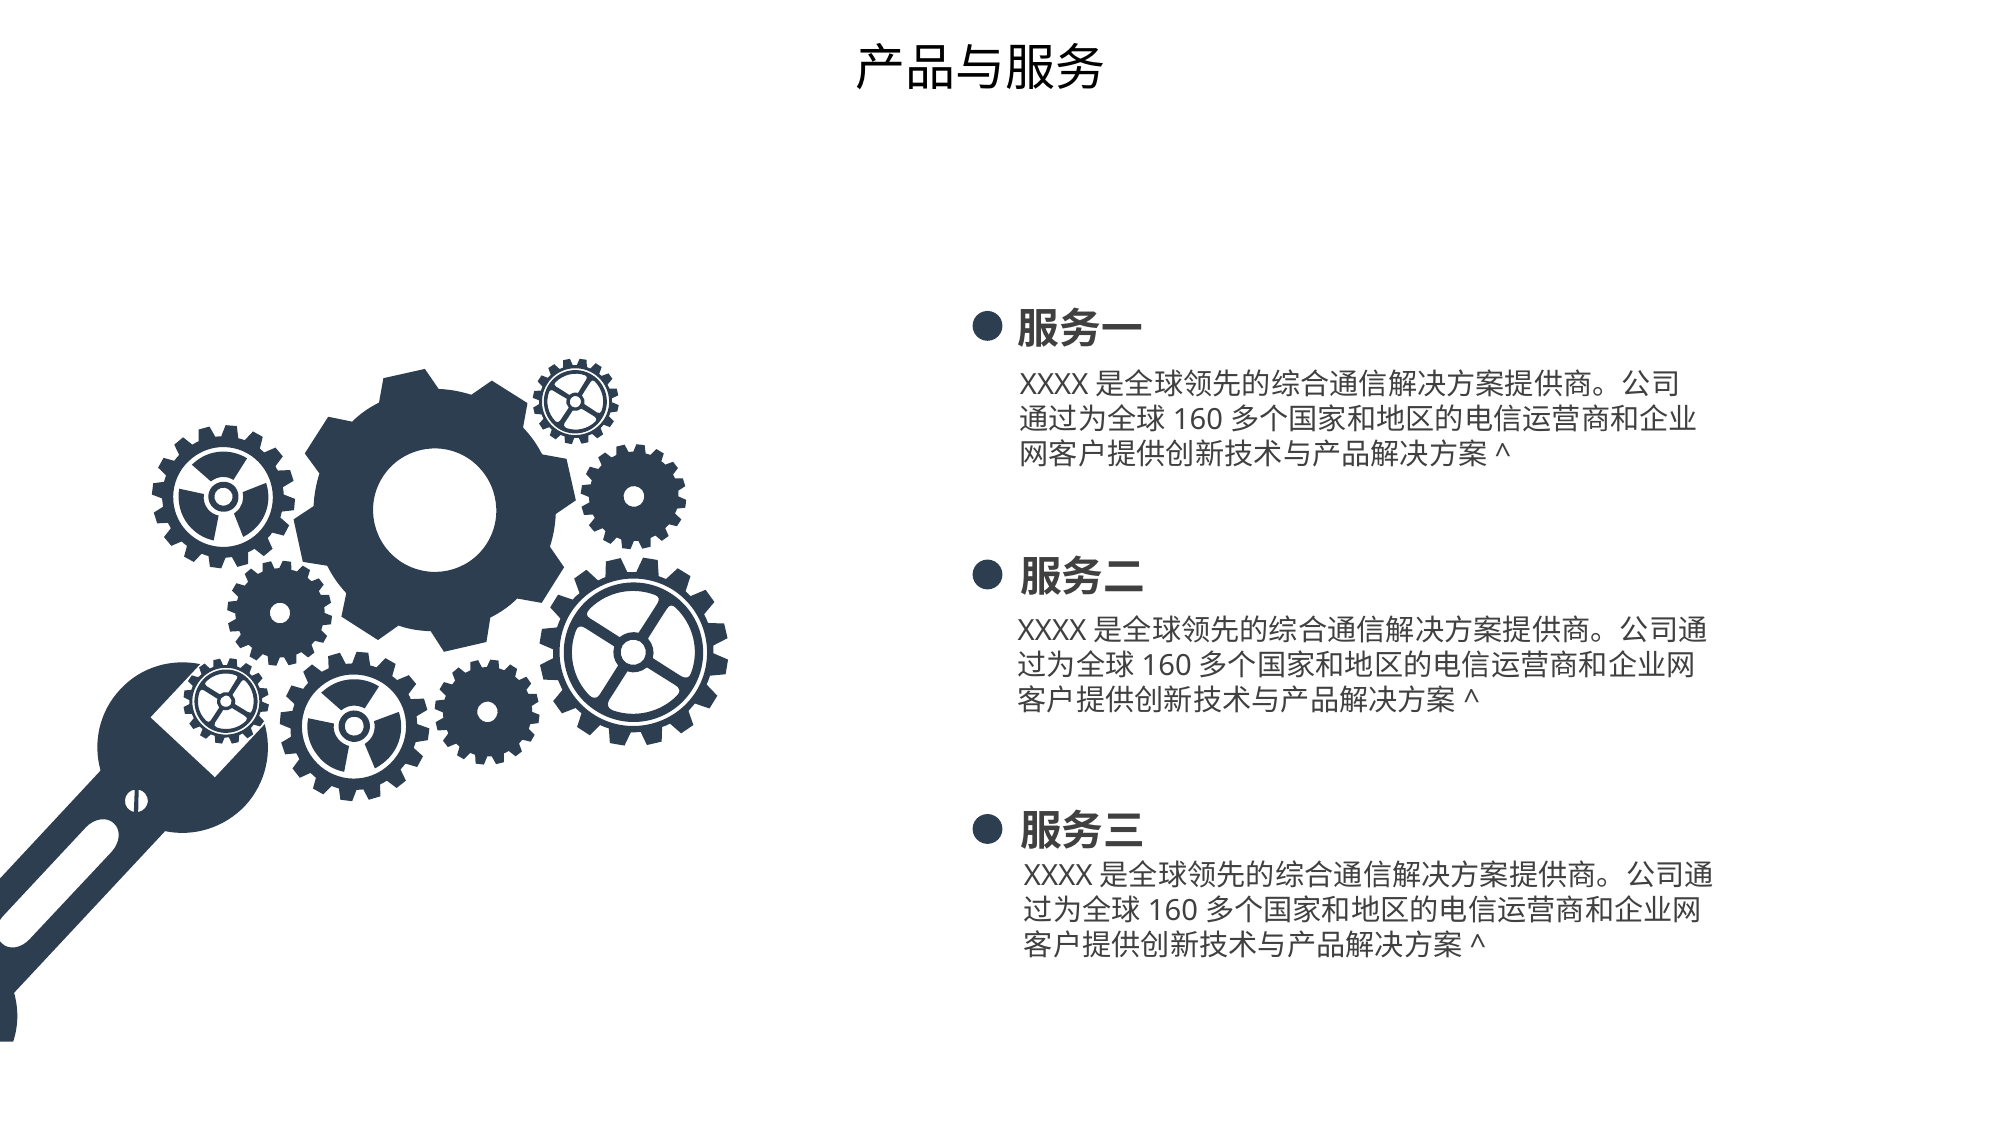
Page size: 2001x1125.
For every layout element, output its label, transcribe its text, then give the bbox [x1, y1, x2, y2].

text_box XXXX是全球领先的综合通信解决方案提供商。公司通过为全球160多个国家和地区的电信运营商和企业网客户提供创新技术与产品解决方案^ [1023, 856, 1726, 962]
text_box XXXX是全球领先的综合通信解决方案提供商。公司通过为全球160多个国家和地区的电信运营商和企业网客户提供创新技术与产品解决方案^ [1017, 611, 1719, 717]
text_box XXXX是全球领先的综合通信解决方案提供商。公司通过为全球160多个国家和地区的电信运营商和企业网客户提供创新技术与产品解决方案^ [1019, 365, 1708, 471]
text_box 服务二 [1020, 549, 1146, 600]
text_box 产品与服务 [841, 28, 1335, 103]
text_box [971, 812, 1004, 845]
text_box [0, 358, 729, 1042]
text_box 服务一 [1017, 301, 1144, 352]
text_box [971, 309, 1004, 342]
text_box 服务三 [1020, 803, 1146, 854]
text_box [971, 558, 1004, 591]
